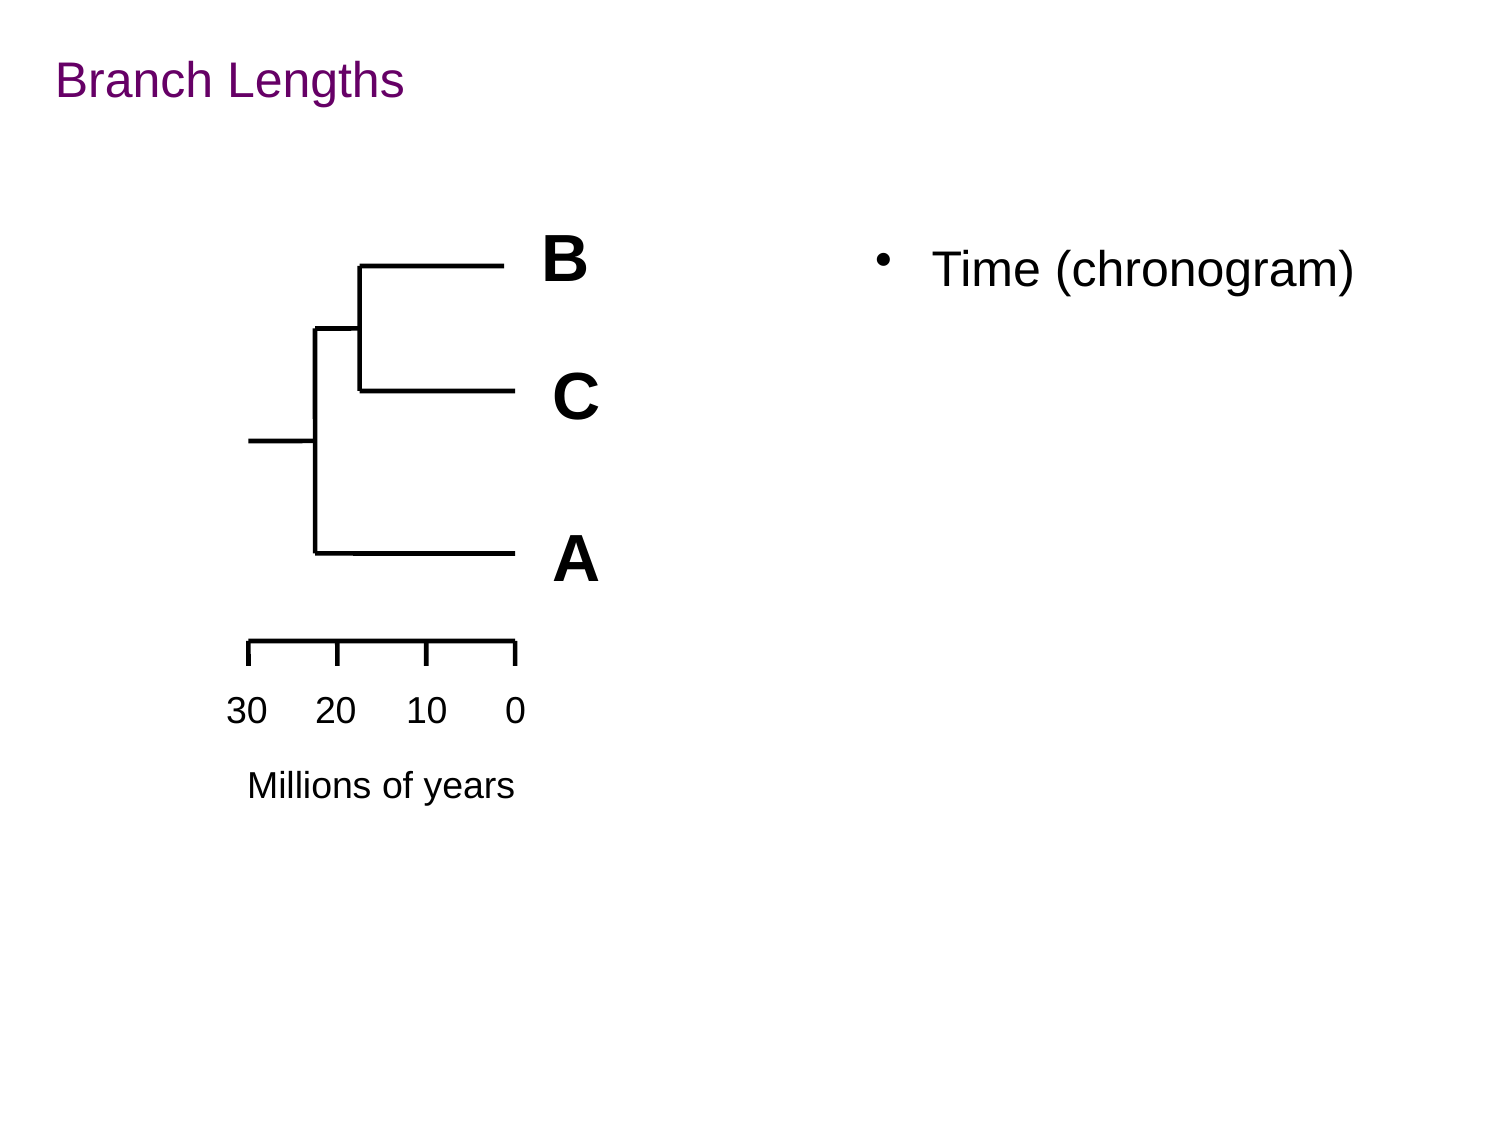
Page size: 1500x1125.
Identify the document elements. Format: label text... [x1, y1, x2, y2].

text_box Branch Lengths [40, 40, 421, 116]
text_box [210, 228, 572, 815]
list Time (chronogram) [859, 228, 1438, 416]
